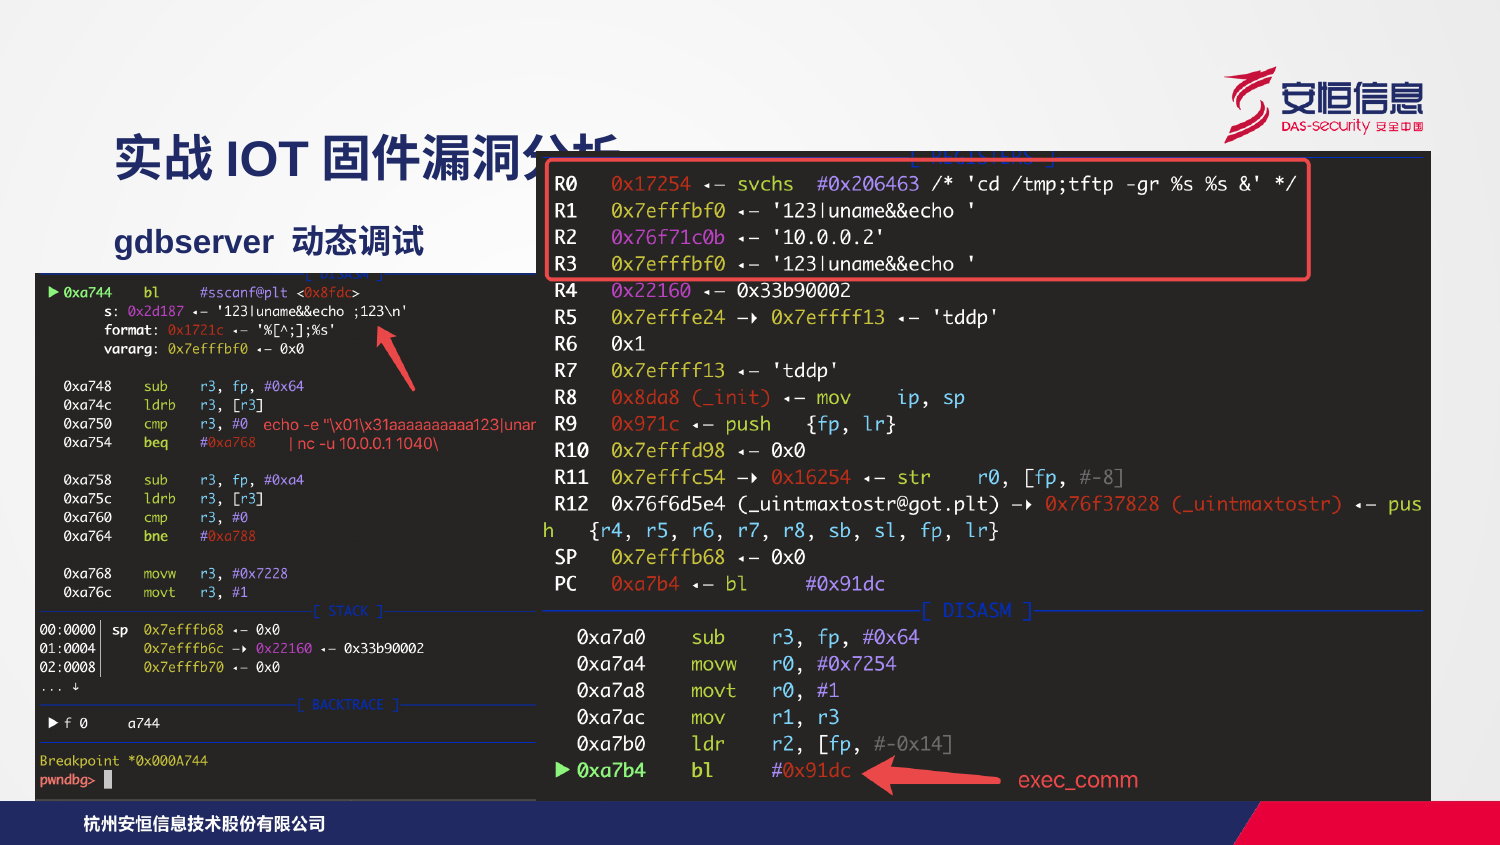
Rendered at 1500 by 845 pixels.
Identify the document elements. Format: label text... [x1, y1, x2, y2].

text_box 实战IOT固件漏洞分析 [98, 118, 791, 194]
picture [0, 0, 1500, 845]
text_box gdbserver 动态调试 [98, 213, 497, 268]
